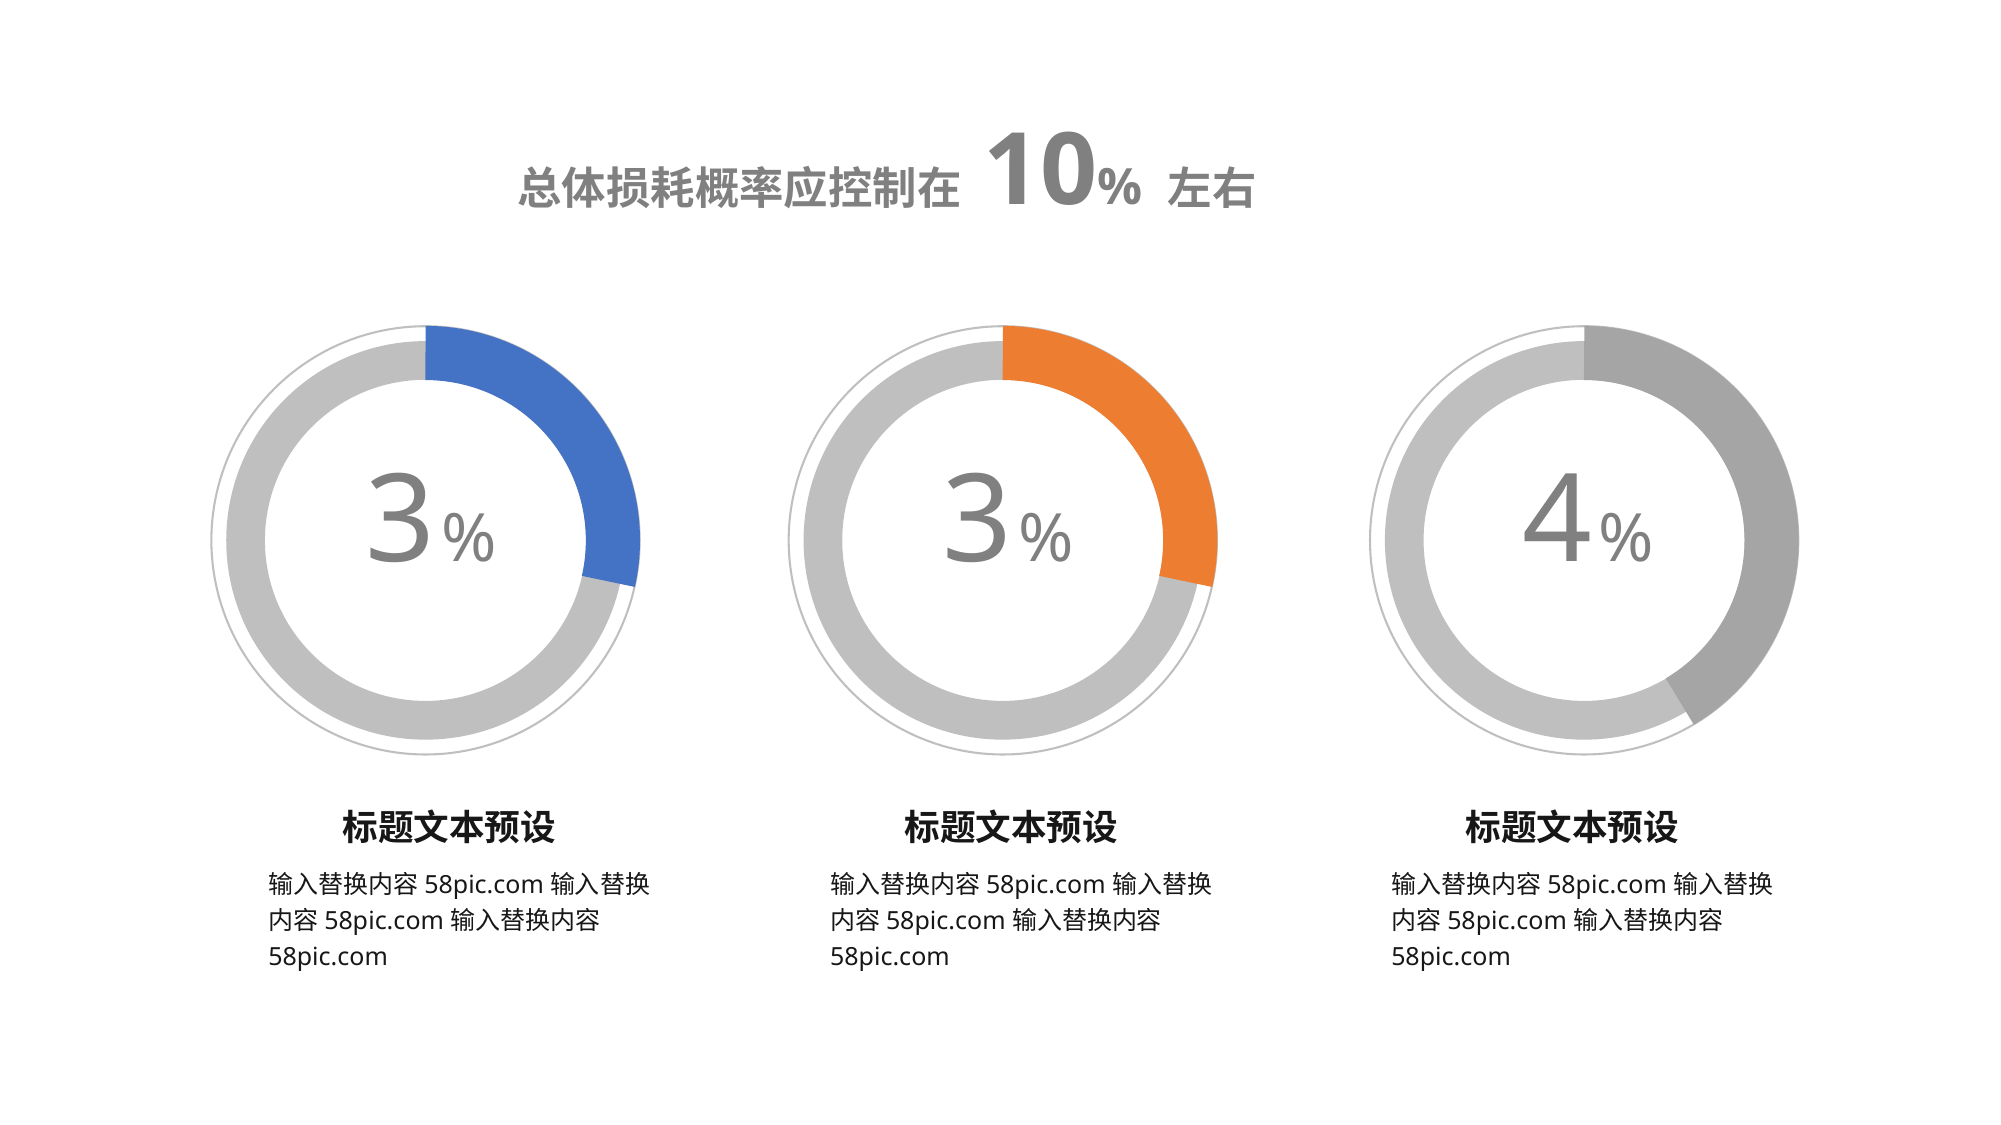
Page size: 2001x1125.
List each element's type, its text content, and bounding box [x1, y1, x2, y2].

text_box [788, 326, 1217, 755]
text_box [211, 326, 640, 755]
text_box 标题文本预设 [889, 797, 1250, 856]
text_box 输入替换内容58pic.com输入替换内容58pic.com输入替换内容58pic.com [1376, 854, 1793, 947]
text_box 输入替换内容58pic.com输入替换内容58pic.com输入替换内容58pic.com [253, 854, 670, 947]
text_box 标题文本预设 [327, 797, 689, 855]
text_box 输入替换内容58pic.com输入替换内容58pic.com输入替换内容58pic.com [815, 855, 1232, 947]
text_box 标题文本预设 [1450, 797, 1812, 855]
text_box 总体损耗概率应控制在 10% 左右 [517, 104, 1557, 225]
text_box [1369, 326, 1799, 755]
